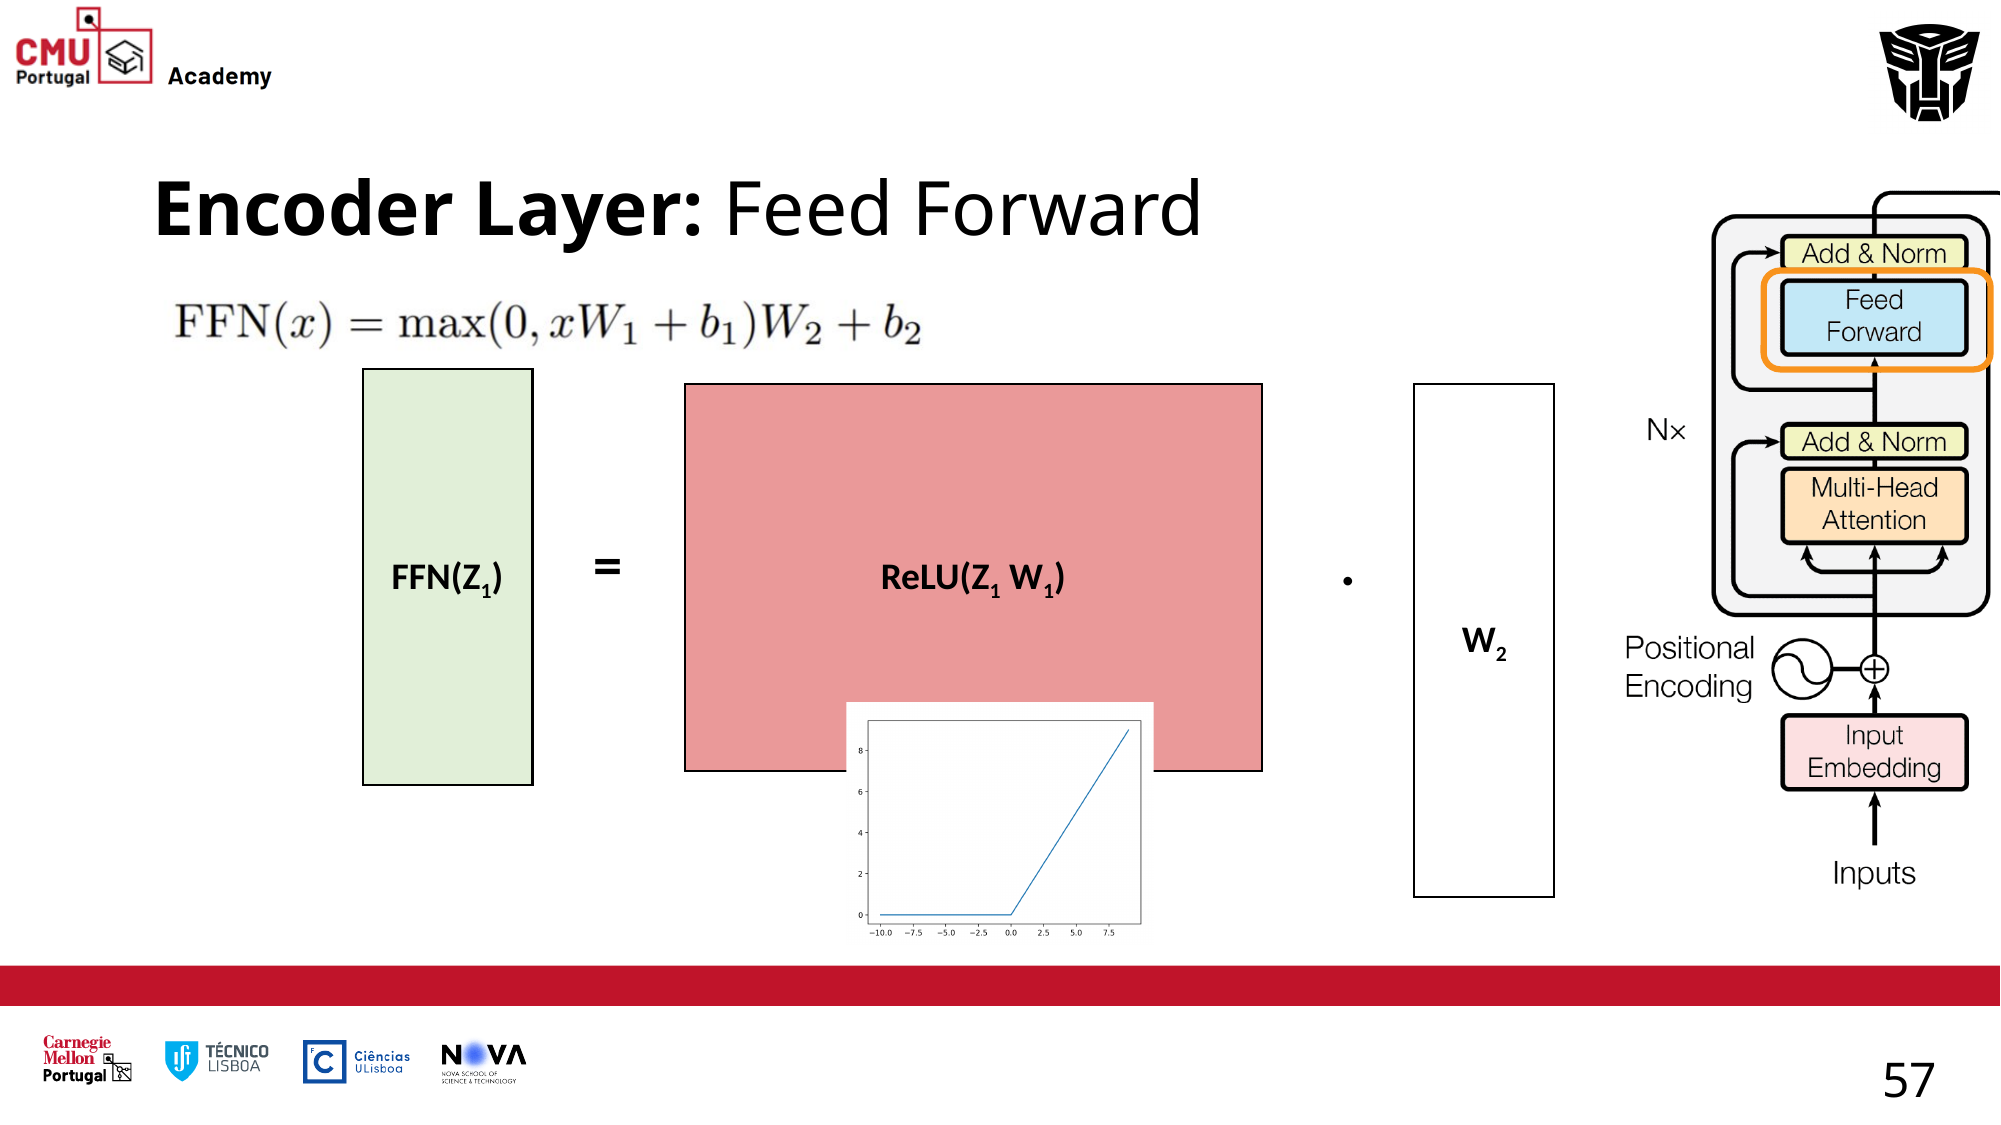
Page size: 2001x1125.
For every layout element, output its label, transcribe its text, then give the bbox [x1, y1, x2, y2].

picture [148, 293, 950, 354]
text_box W2 [1414, 383, 1555, 897]
text_box = [578, 519, 639, 605]
picture [845, 702, 1154, 945]
picture [5, 3, 275, 92]
text_box ReLU(Z1 W1) [684, 383, 1262, 771]
text_box FFN(Z1) [362, 369, 533, 786]
slide_number ‹#› [1830, 1042, 1953, 1103]
title Encoder Layer: Feed Forward [137, 145, 1863, 278]
picture [1868, 11, 1991, 134]
picture [1586, 169, 2000, 915]
picture [0, 1011, 583, 1110]
text_box . [1325, 519, 1372, 605]
